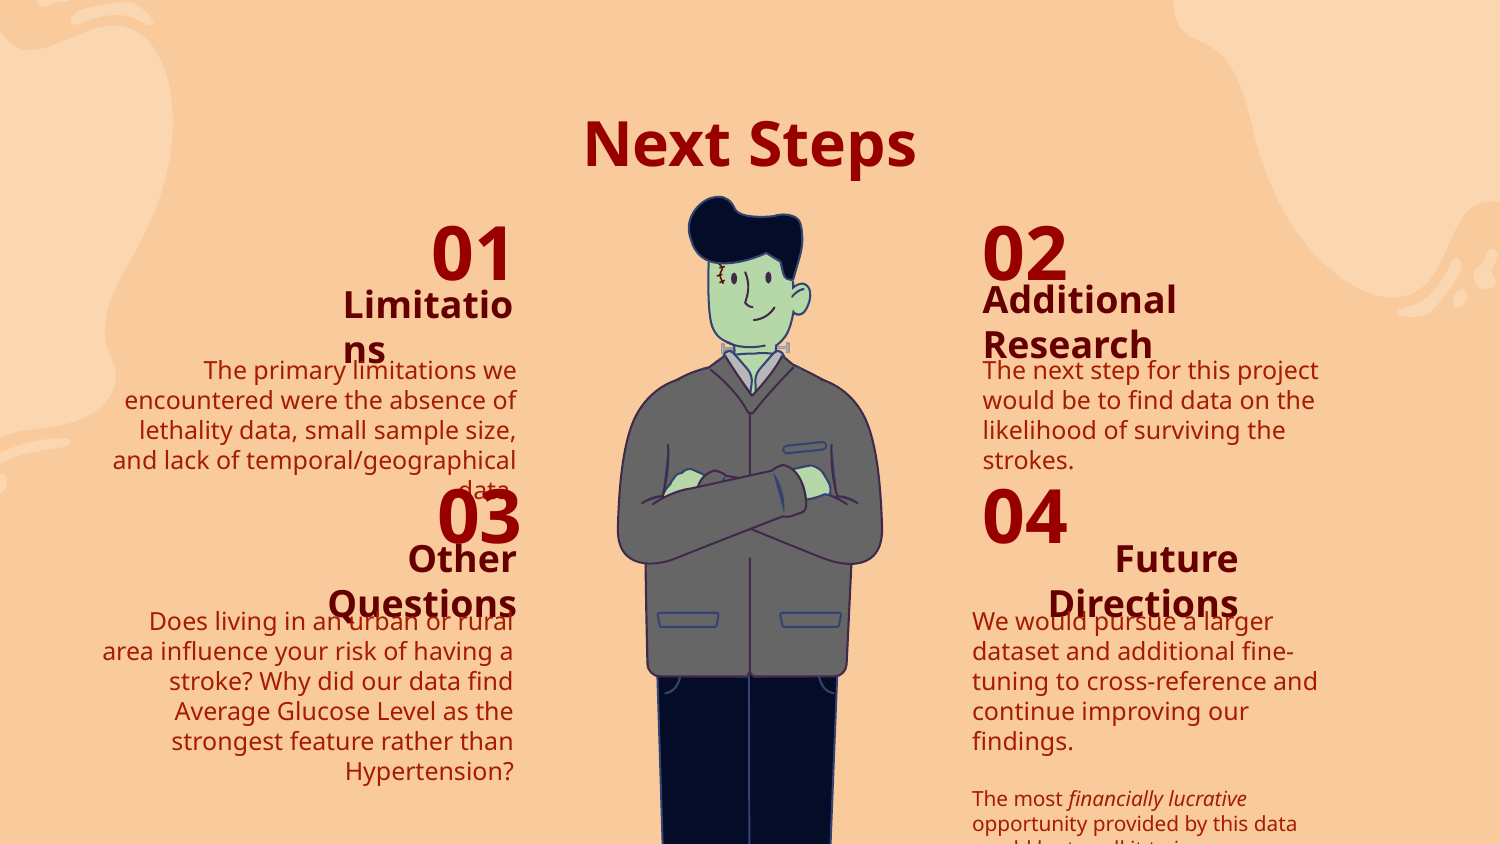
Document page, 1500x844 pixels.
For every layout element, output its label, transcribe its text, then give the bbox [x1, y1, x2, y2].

title Next Steps [117, 89, 1383, 188]
subtitle The primary limitations we encountered were the absence of lethality data, small sample size, and lack of temporal/geographical data. [79, 339, 533, 437]
title 03 [347, 465, 538, 563]
title 04 [967, 465, 1158, 563]
subtitle We would pursue a larger dataset and additional fine-tuning to cross-reference and continue improving our findings. The most financially lucrative opportunity provided by this data would be to sell it to insurance agencies. [957, 590, 1369, 688]
subtitle Does living in an urban or rural area influence your risk of having a stroke? Why did our data find Average Glucose Level as the strongest feature rather than Hypertension? [79, 590, 530, 688]
title 02 [967, 201, 1158, 299]
subtitle Other Questions [221, 557, 533, 603]
subtitle Limitations [327, 303, 547, 349]
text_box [616, 195, 884, 844]
subtitle Future Directions [948, 557, 1255, 603]
title 01 [342, 201, 533, 299]
subtitle The next step for this project would be to find data on the likelihood of surviving the strokes. [967, 339, 1380, 437]
subtitle Additional Research [967, 299, 1308, 339]
